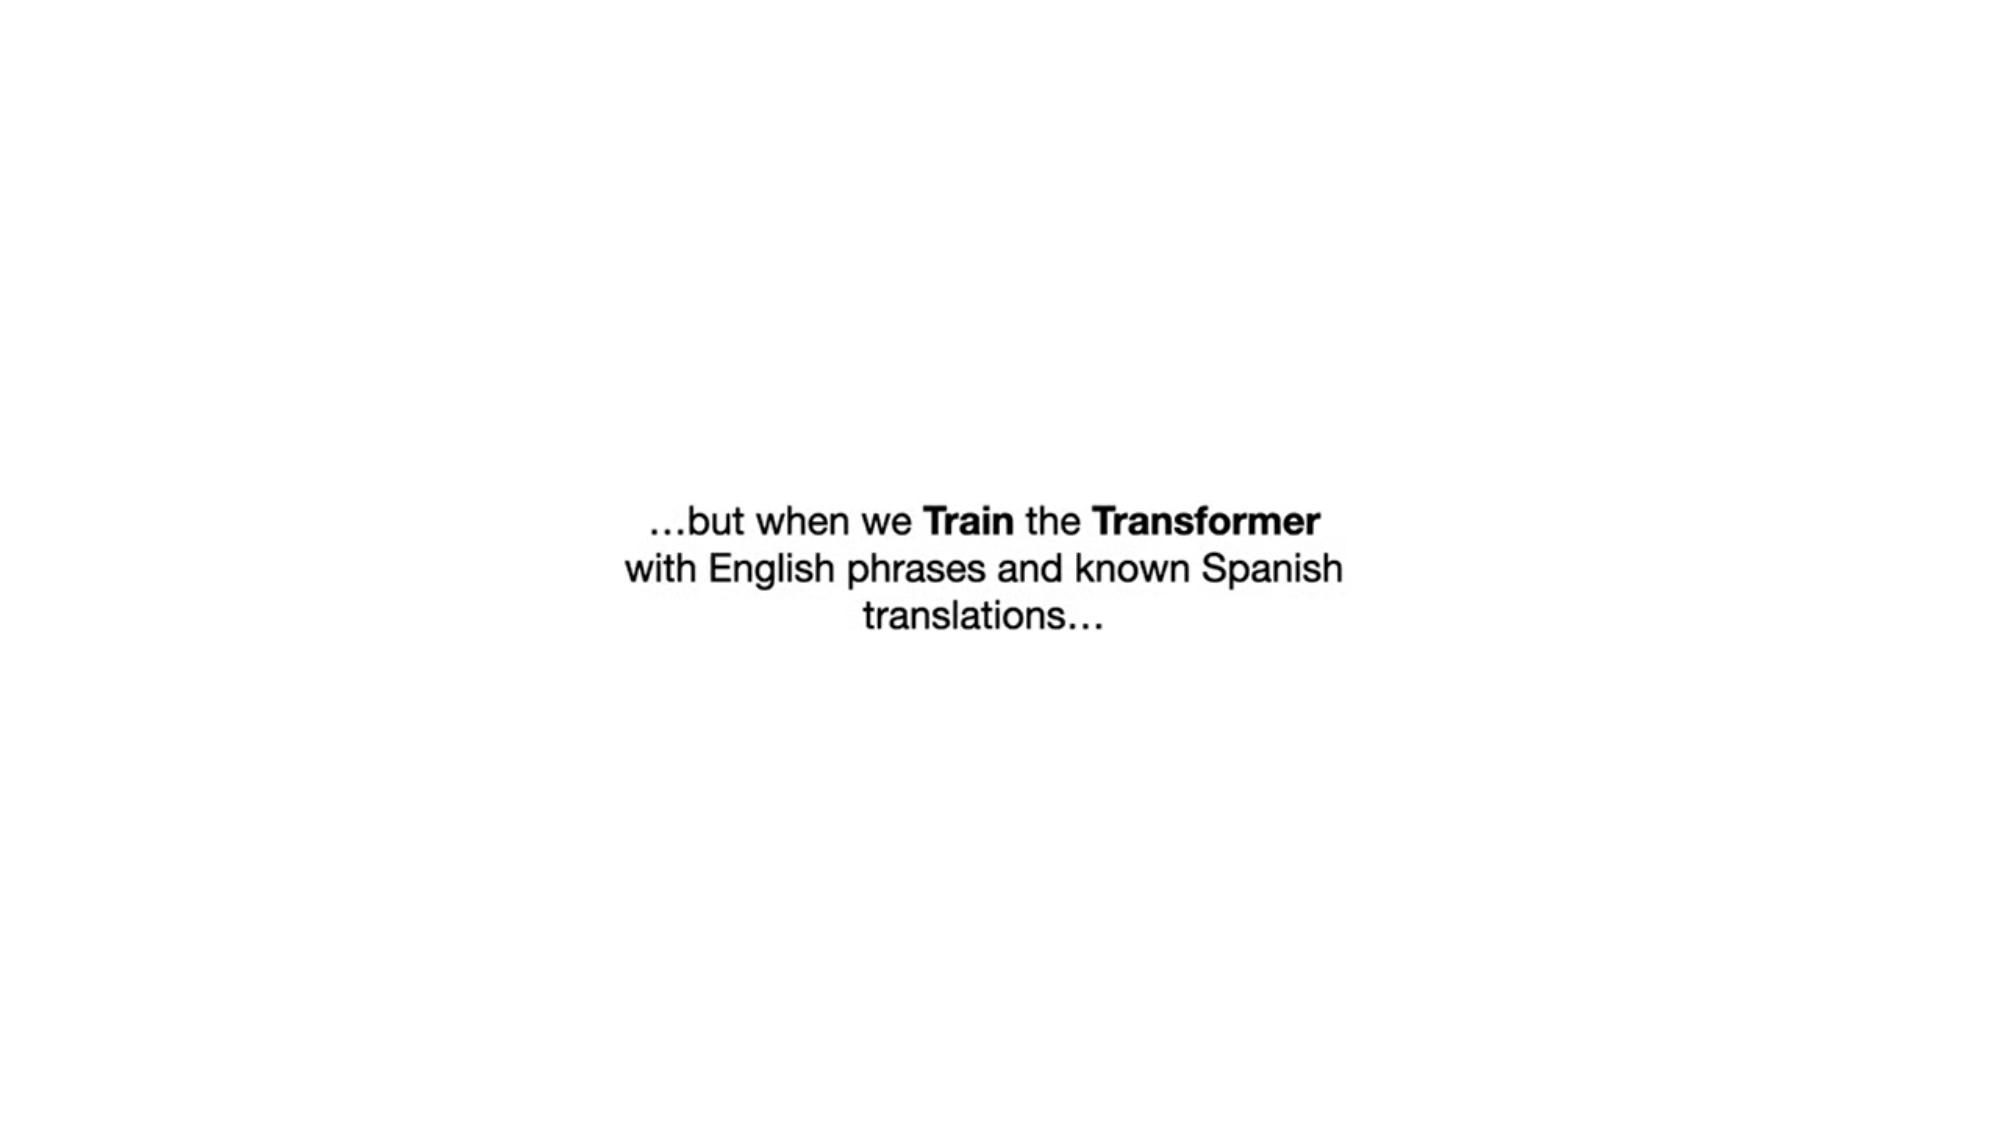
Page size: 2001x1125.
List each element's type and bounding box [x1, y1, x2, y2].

picture [588, 479, 1412, 646]
